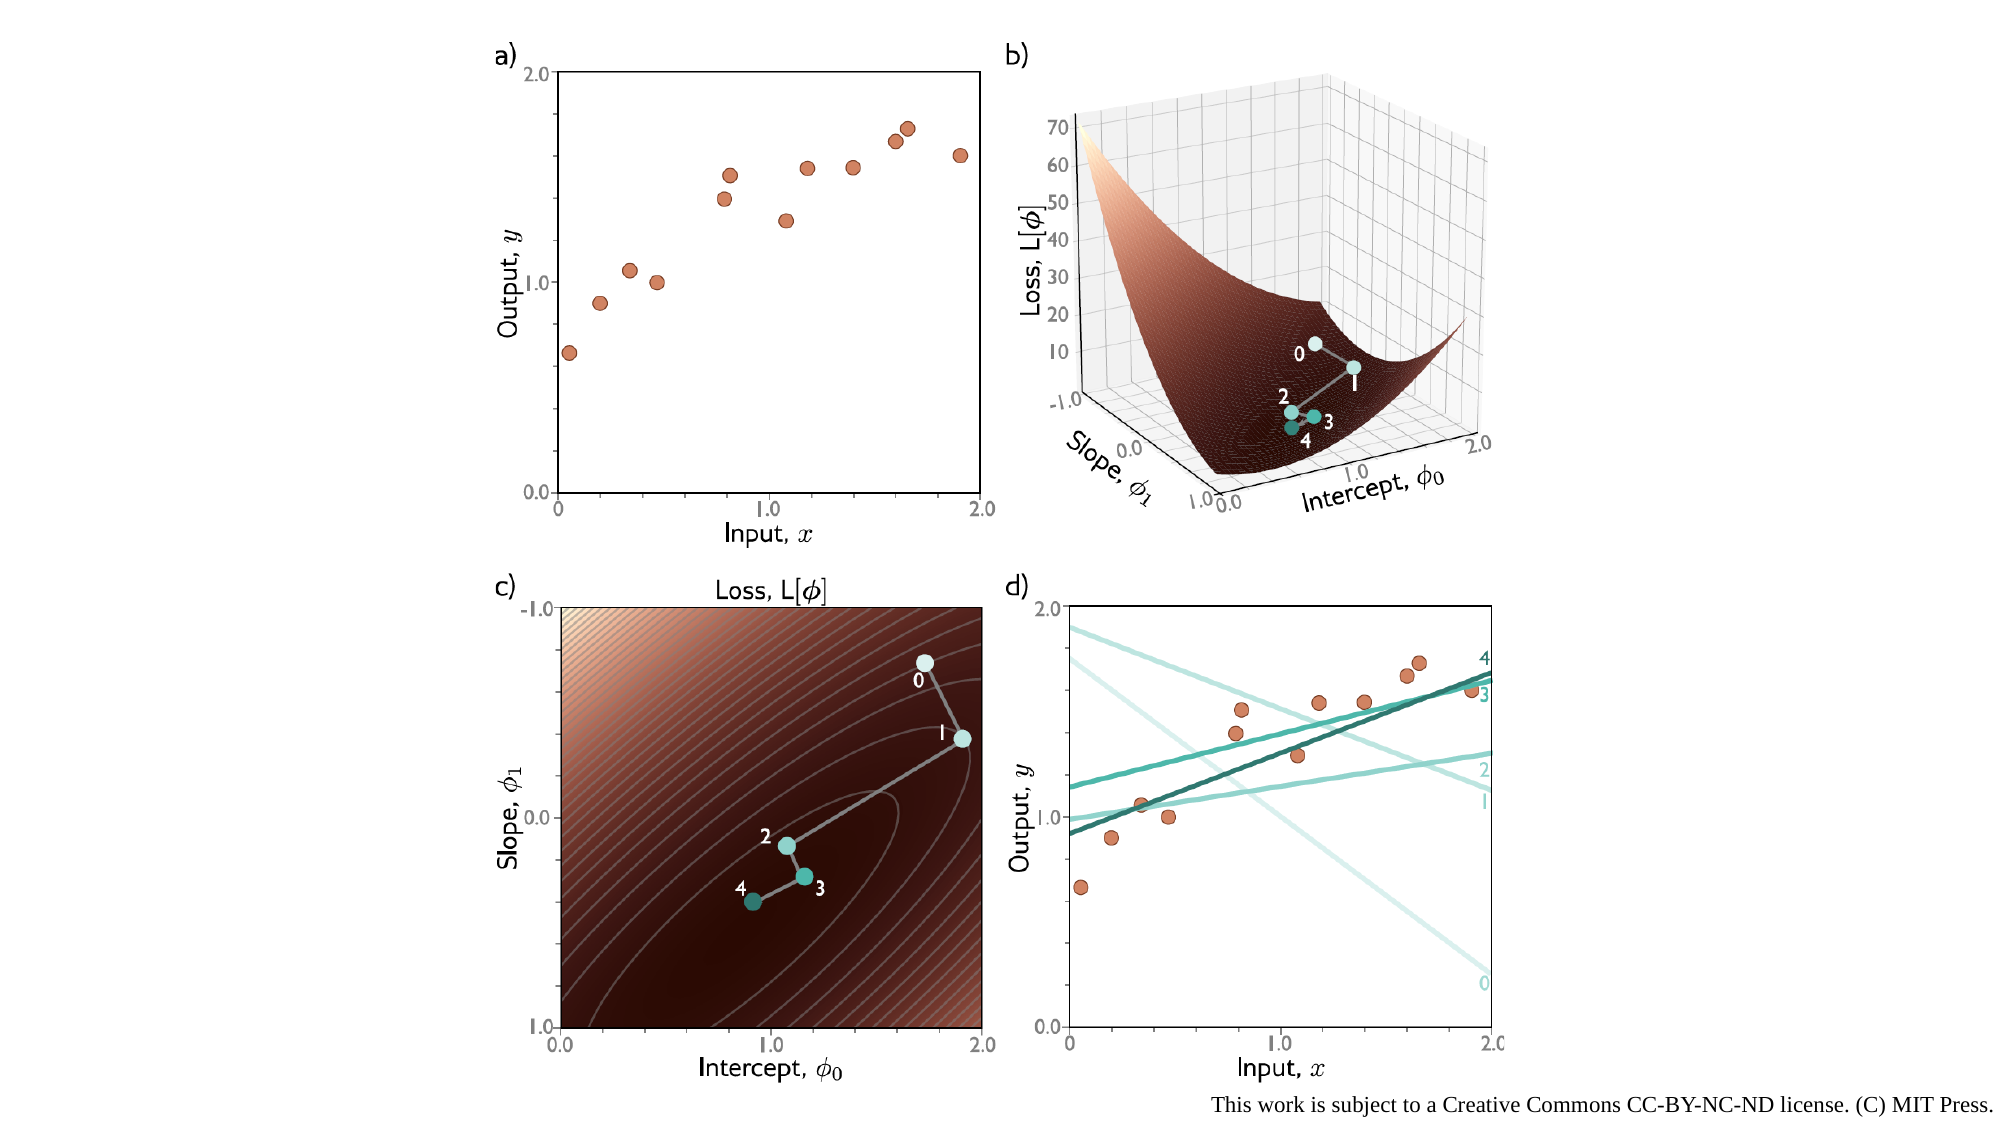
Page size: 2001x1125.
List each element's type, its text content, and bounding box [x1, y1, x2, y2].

picture [495, 42, 1505, 1083]
text_box This work is subject to a Creative Commons CC-BY-NC-ND license. (C) MIT Press. [1196, 1082, 2000, 1125]
